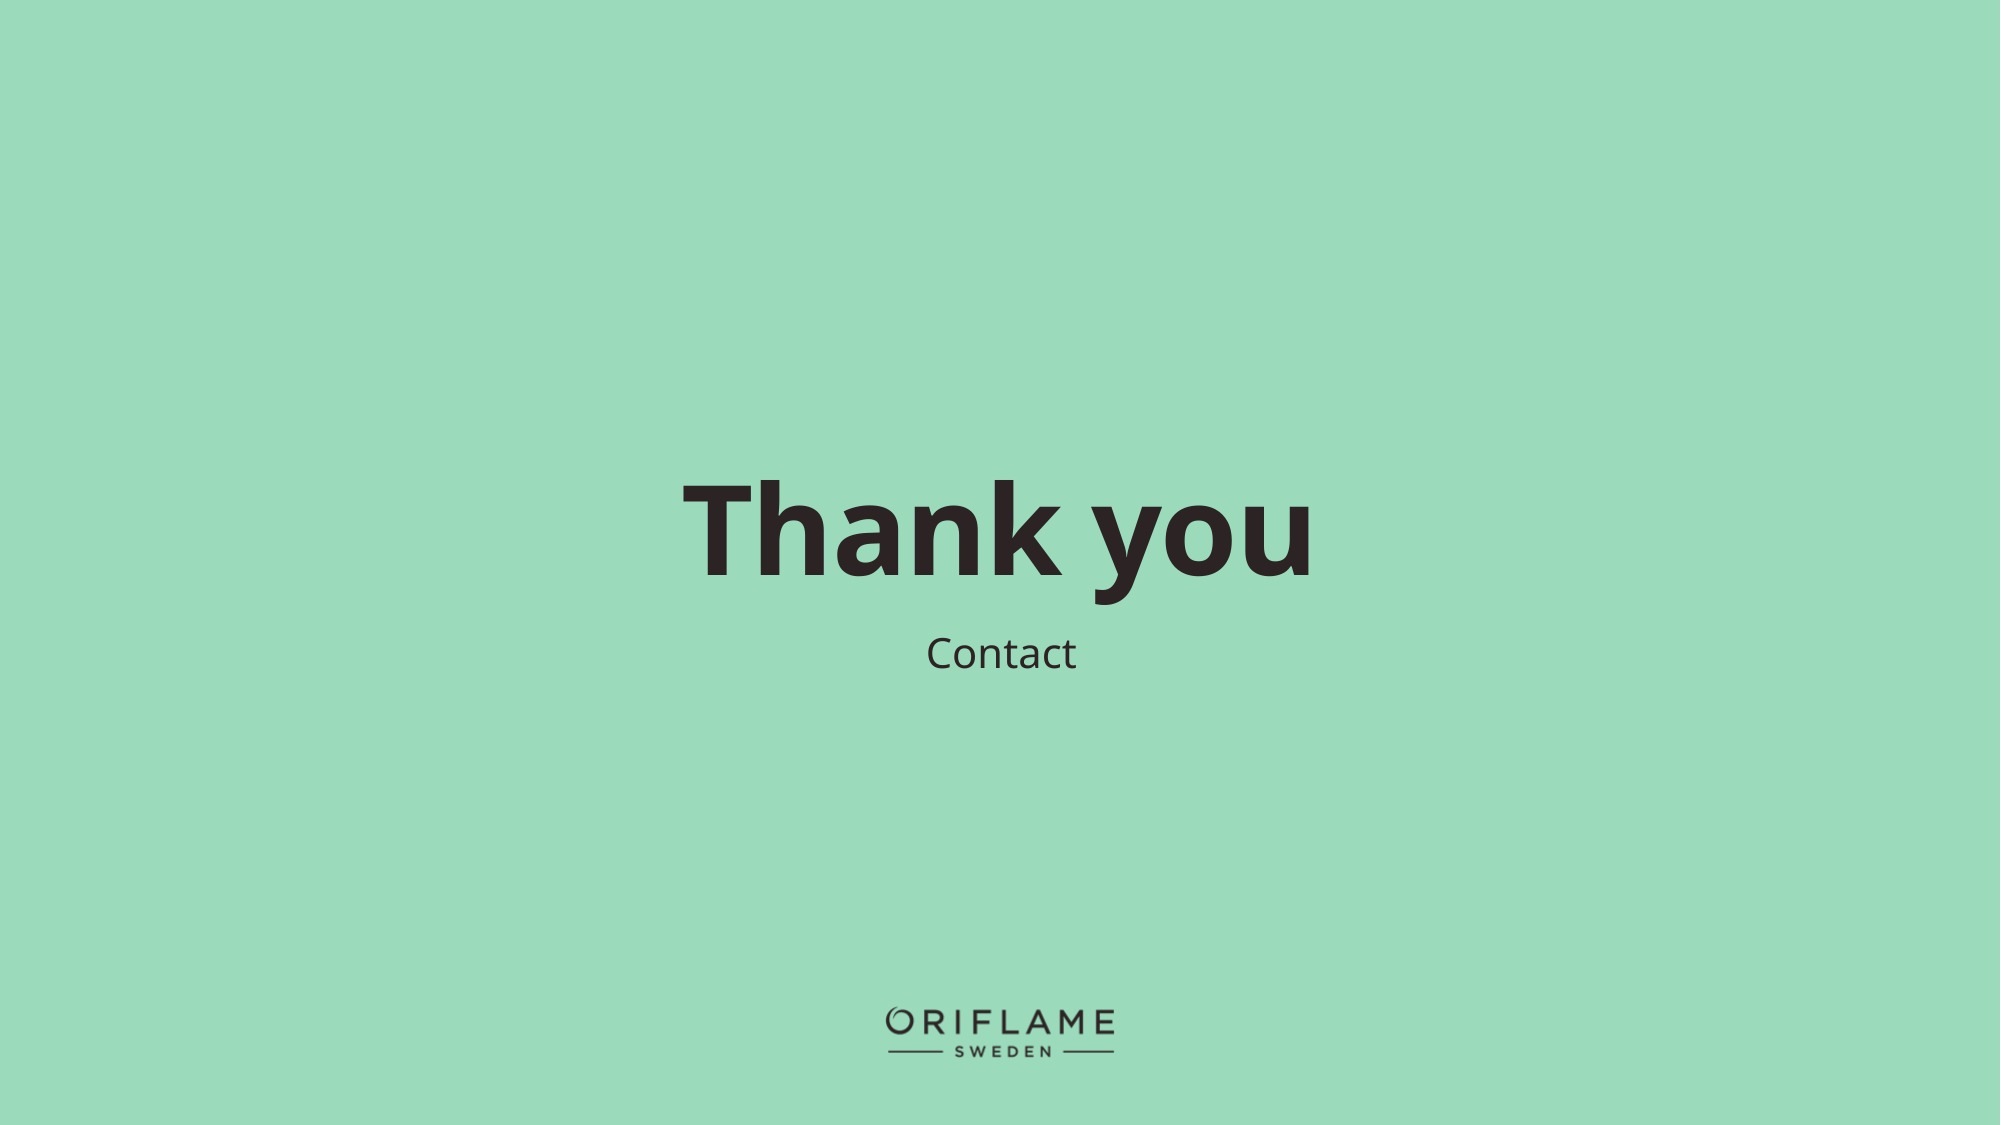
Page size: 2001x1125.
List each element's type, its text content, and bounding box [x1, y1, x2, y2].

title Thank you [90, 208, 1910, 603]
list Contact [91, 621, 1911, 941]
picture [858, 979, 1142, 1085]
